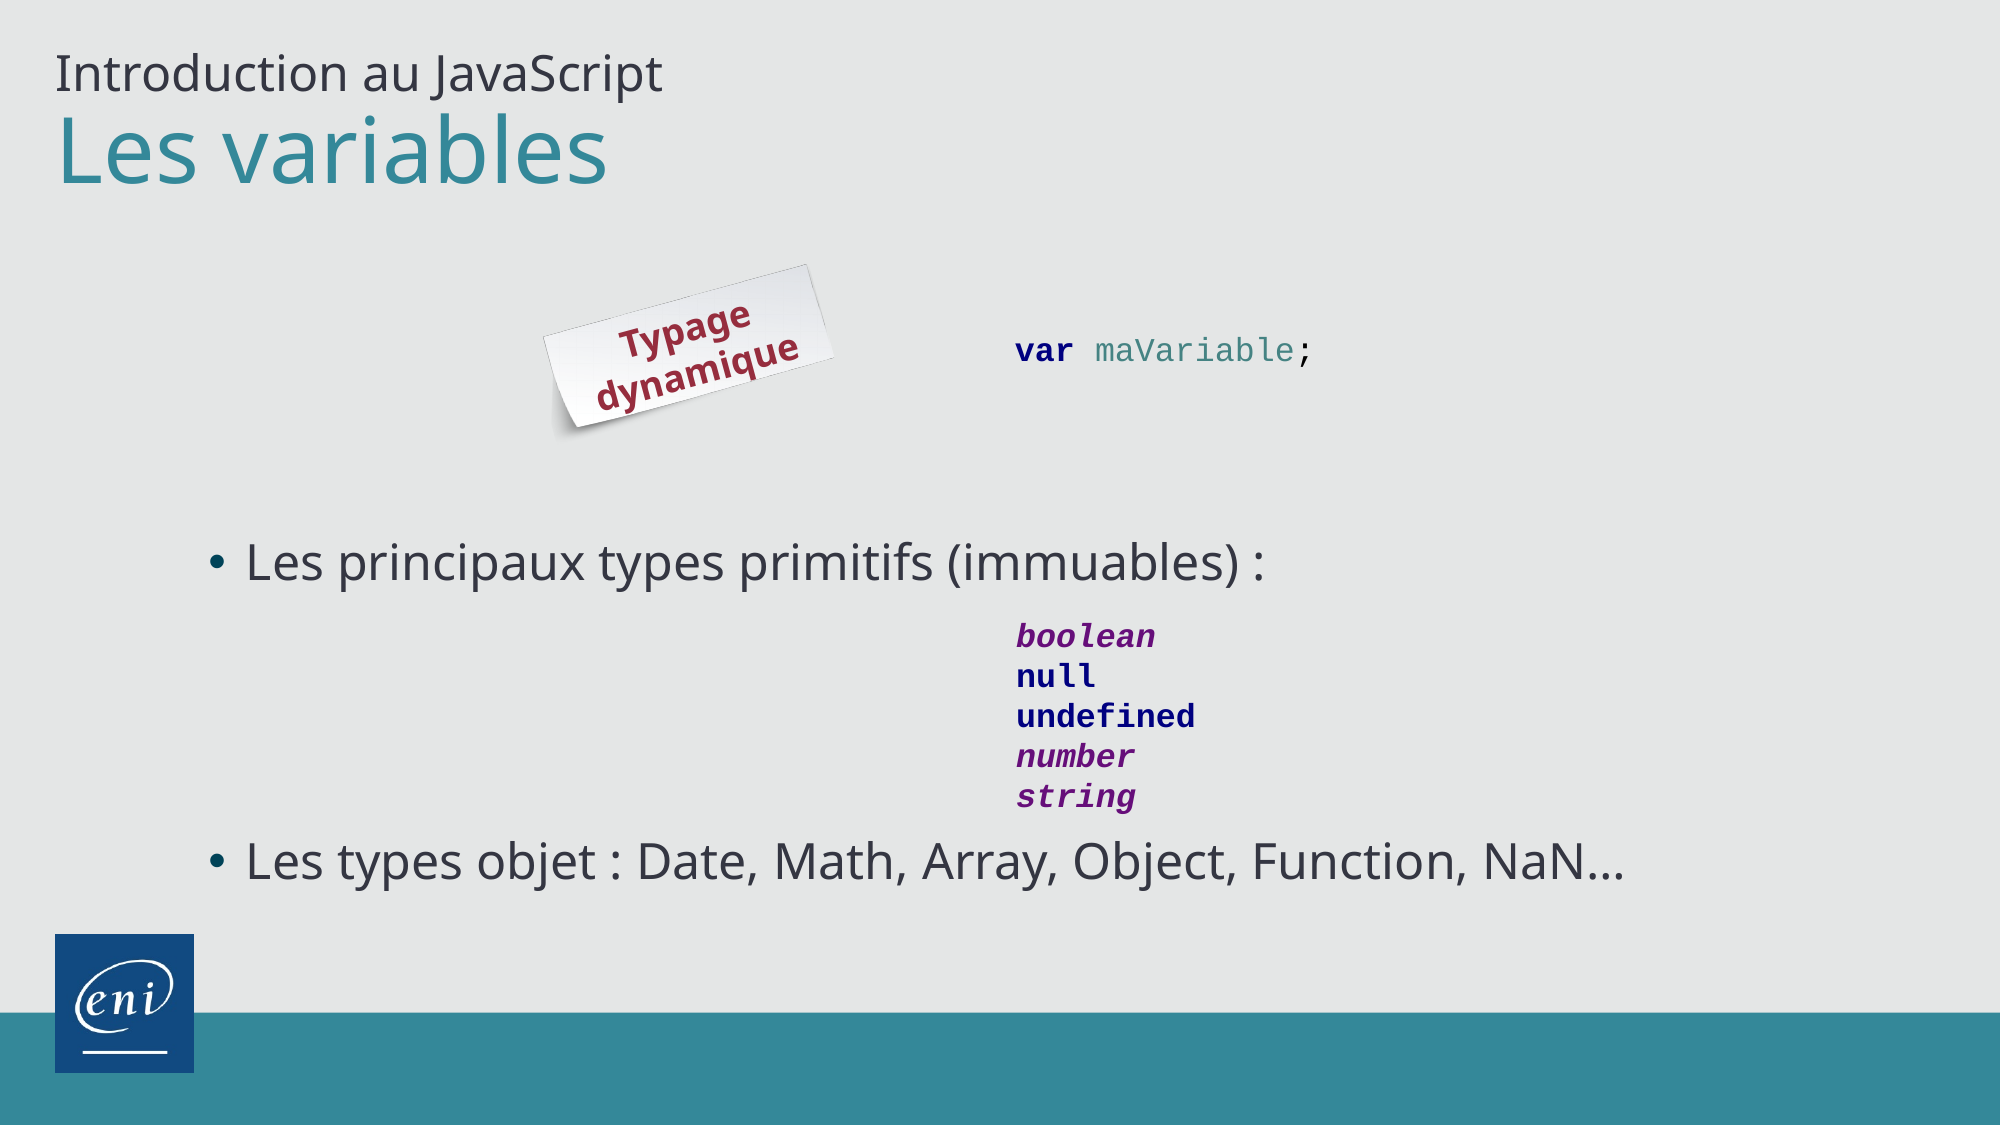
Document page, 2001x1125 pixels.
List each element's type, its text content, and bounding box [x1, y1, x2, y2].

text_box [535, 287, 842, 408]
picture [55, 934, 194, 1073]
text_box boolean null undefined number string [1001, 606, 1212, 822]
title Les variables [55, 104, 1952, 303]
text_box var maVariable; [999, 320, 1337, 376]
list Les principaux types primitifs (immuables) : Les types objet : Date, Math, Array, Object, Function, NaN… [193, 303, 1952, 912]
list Introduction au JavaScript [55, 31, 1952, 103]
